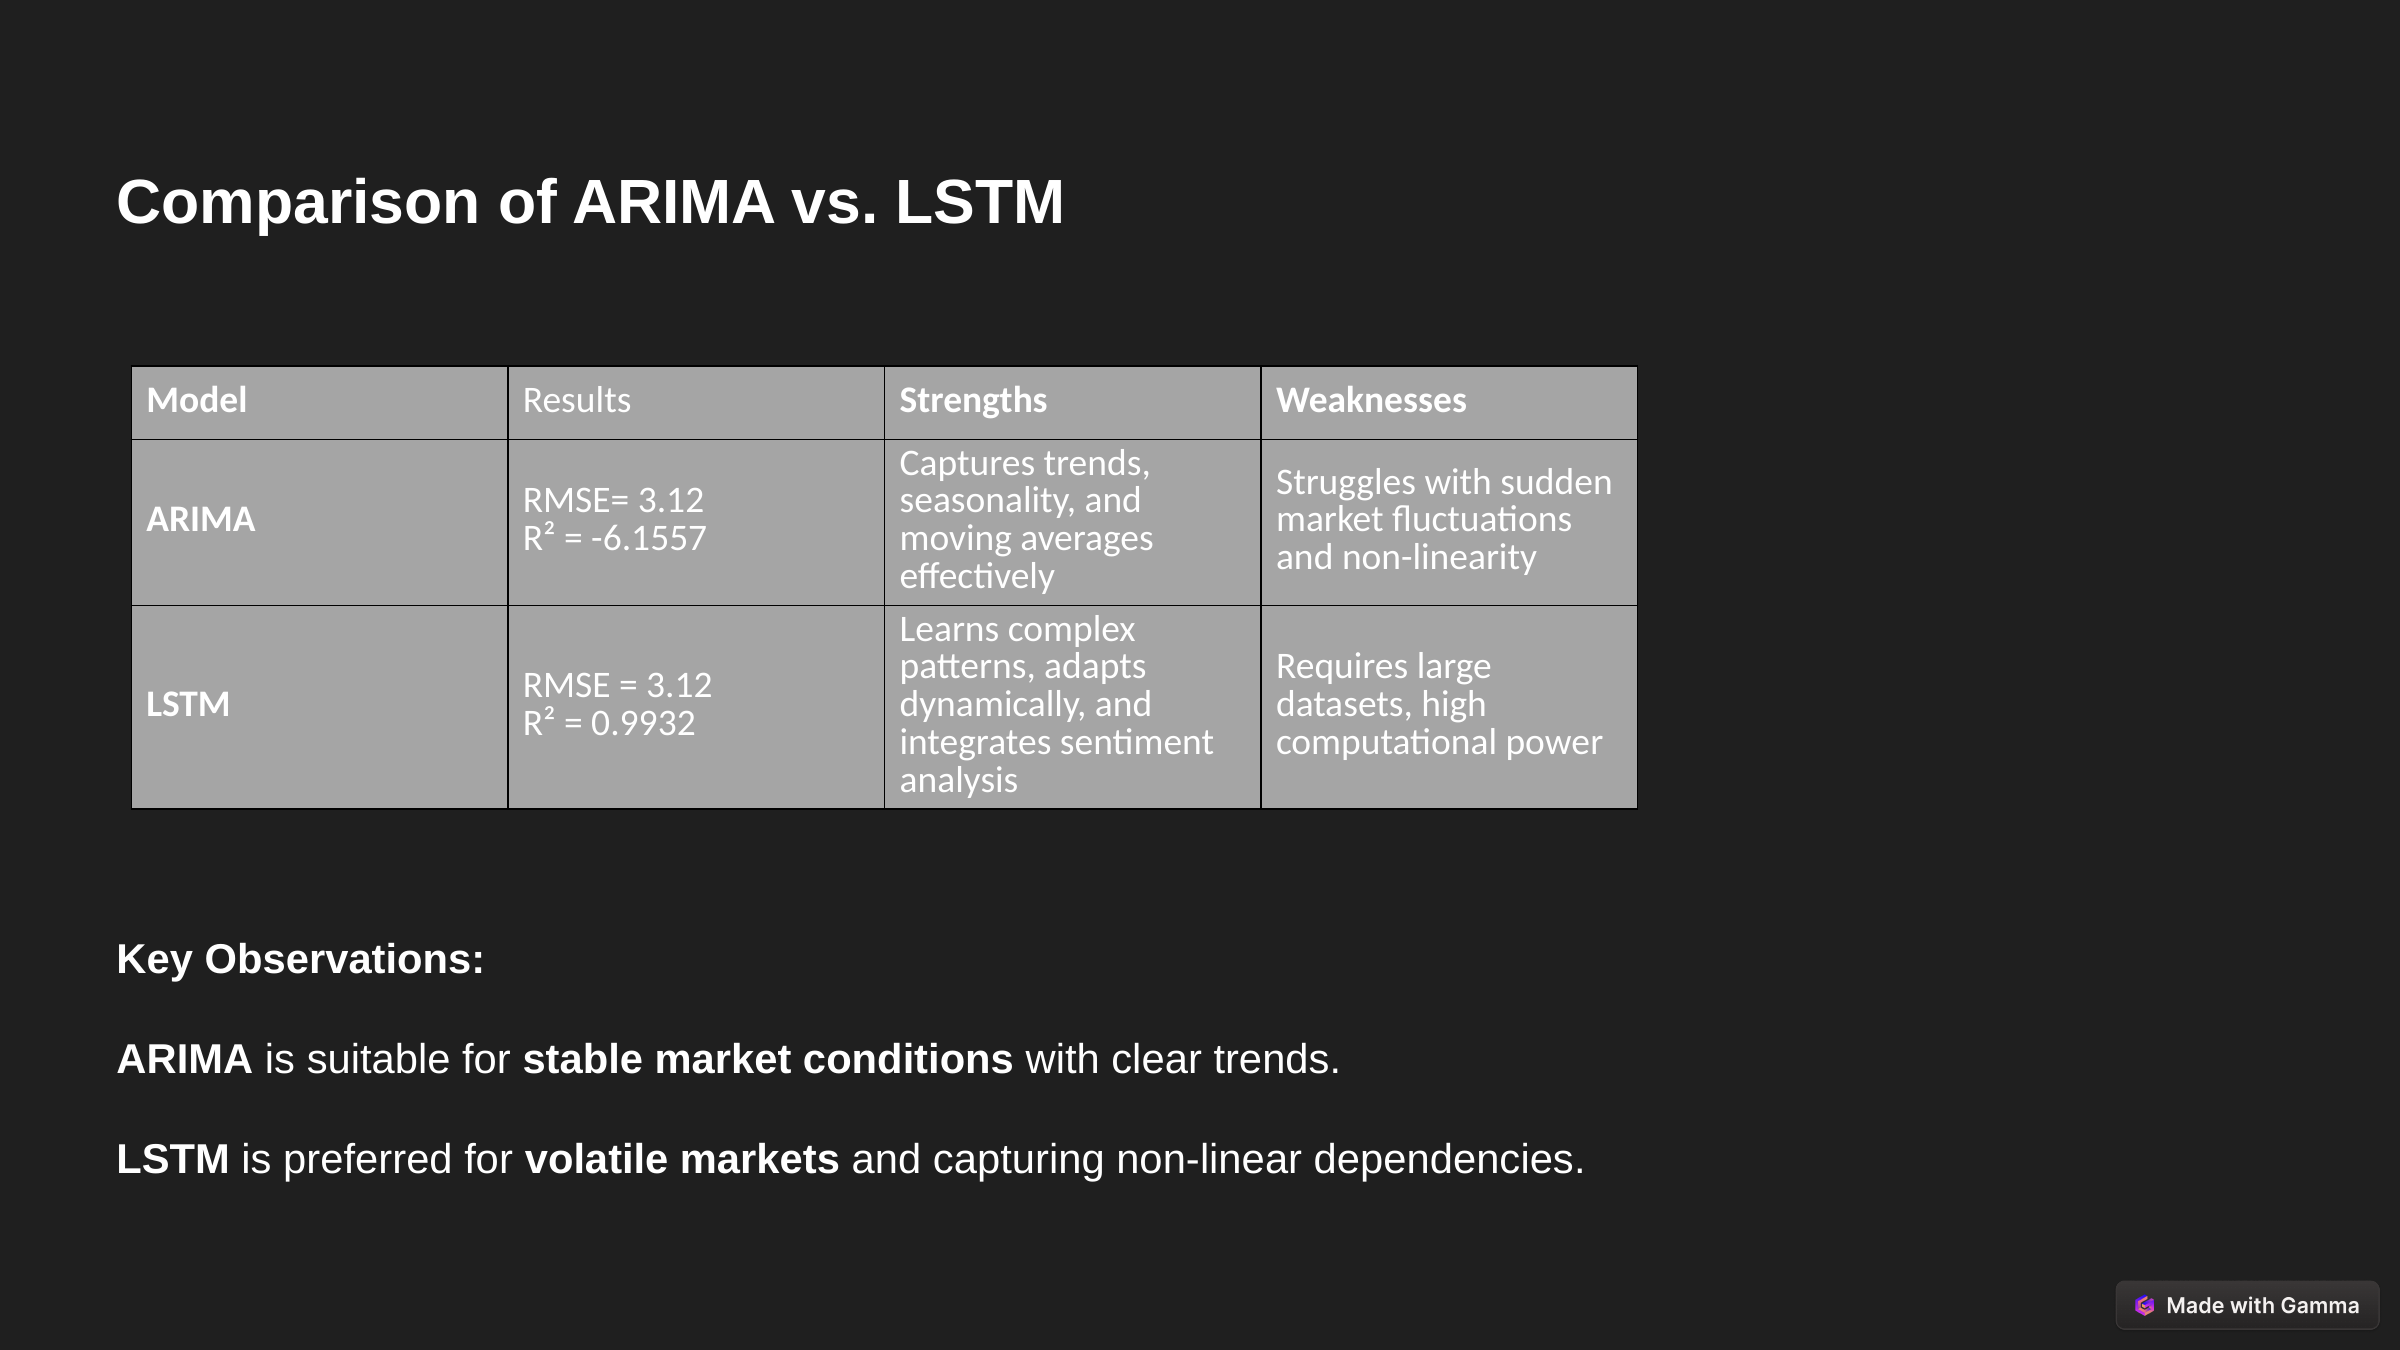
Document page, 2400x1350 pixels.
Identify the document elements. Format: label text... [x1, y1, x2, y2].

table_header Results [509, 367, 884, 439]
text_box Key Observations: ARIMA is suitable for stable market conditions with clear trends. LSTM is preferred for volatile markets and capturing non-linear dependencies. [101, 924, 1708, 1190]
table_cell LSTM [132, 606, 507, 808]
text_box Comparison of ARIMA vs. LSTM [101, 153, 1237, 319]
table_cell Requires large datasets, high computational power [1262, 606, 1637, 808]
table_header Weaknesses [1262, 367, 1637, 439]
picture [2106, 1271, 2389, 1339]
table_cell Learns complex patterns, adapts dynamically, and integrates sentiment analysis [885, 606, 1260, 808]
table_cell Captures trends, seasonality, and moving averages effectively [885, 440, 1260, 605]
table_cell Struggles with sudden market fluctuations and non-linearity [1262, 440, 1637, 605]
table_header Model [132, 367, 507, 439]
table_cell ARIMA [132, 440, 507, 605]
table_header Strengths [885, 367, 1260, 439]
table_cell RMSE = 3.12 R² = 0.9932 [509, 606, 884, 808]
table_cell RMSE= 3.12 R² = -6.1557 [509, 440, 884, 605]
